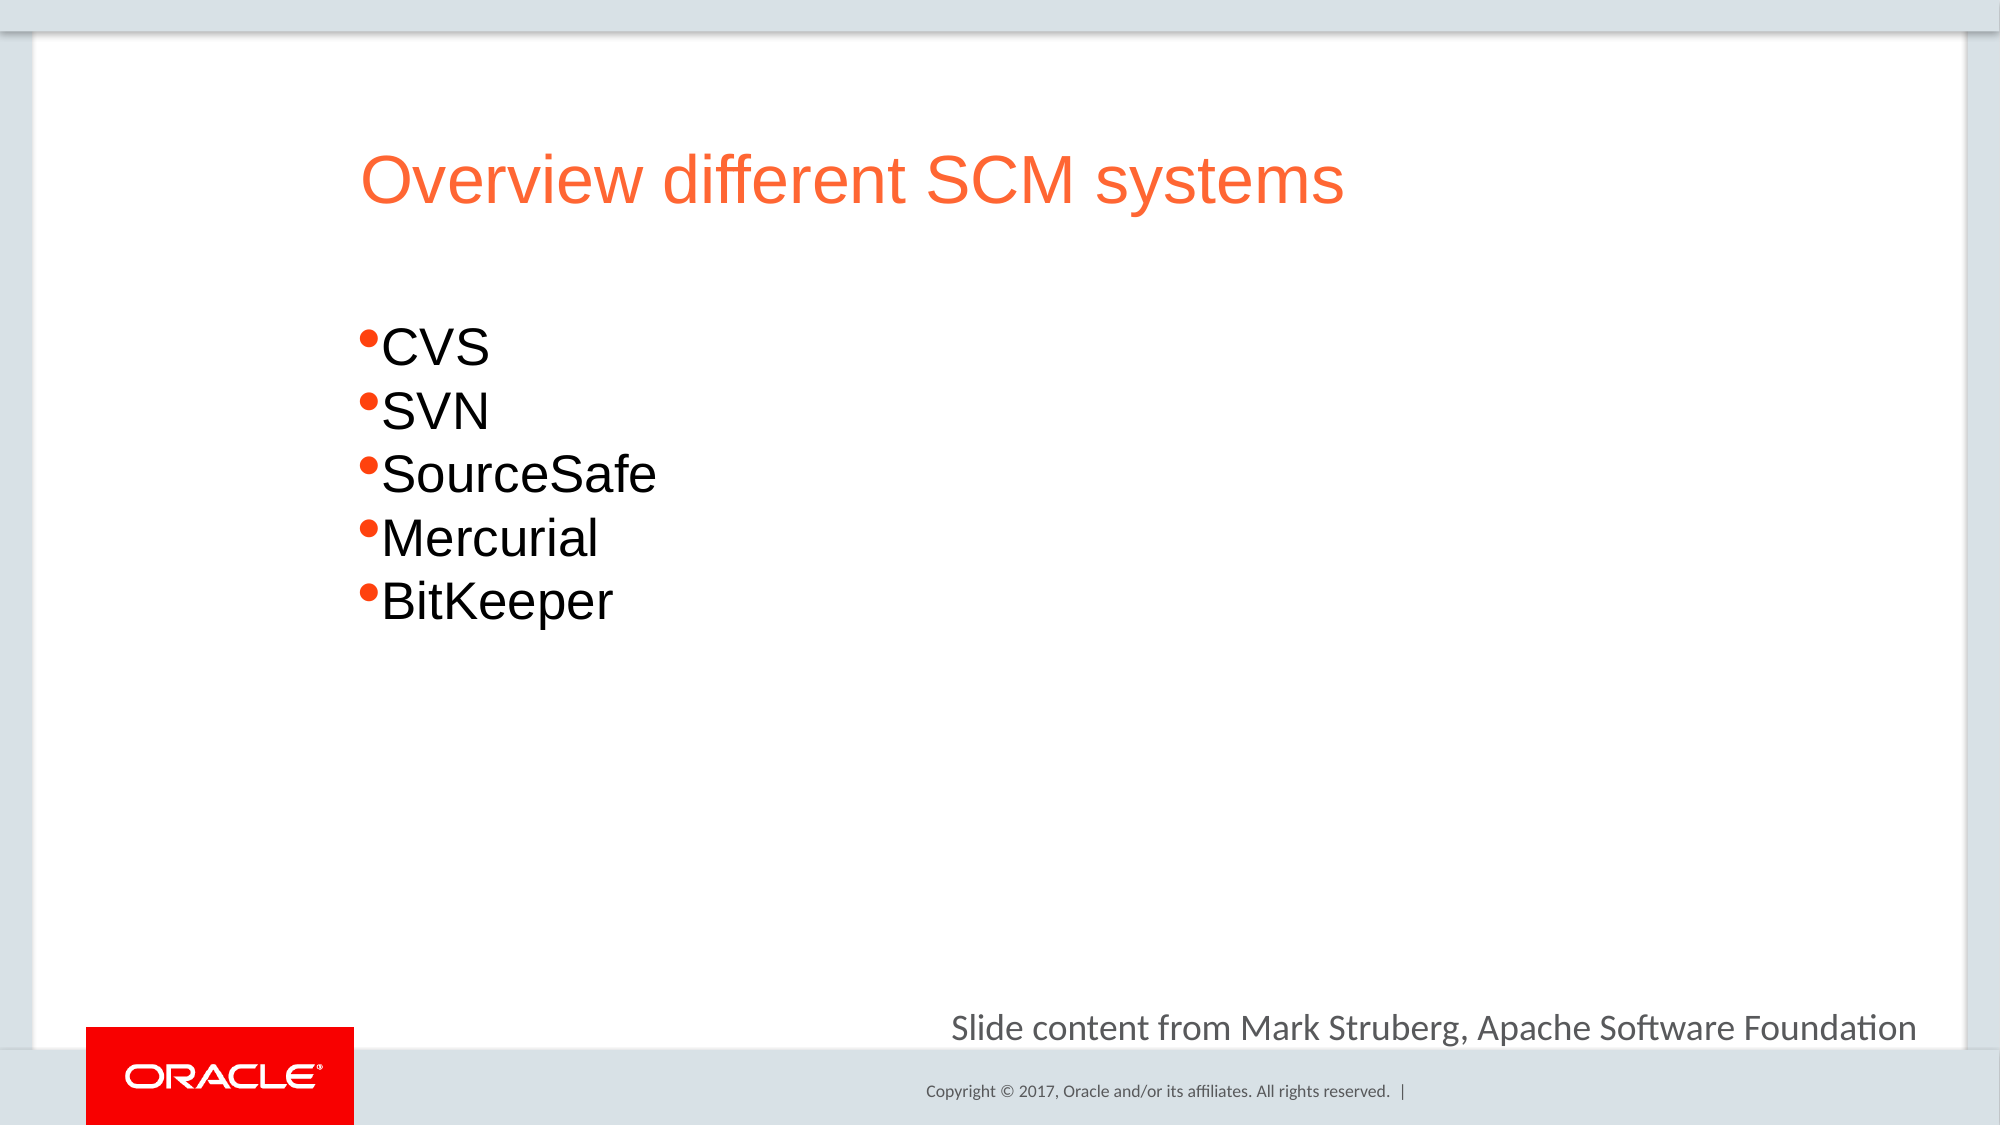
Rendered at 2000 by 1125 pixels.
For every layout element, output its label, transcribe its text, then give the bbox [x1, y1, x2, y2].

text_box CVS SVN SourceSafe Mercurial BitKeeper [359, 312, 1641, 1009]
text_box Overview different SCM systems [359, 89, 1641, 264]
picture [86, 1027, 354, 1125]
text_box Slide content from Mark Struberg, Apache Software Foundation [951, 1008, 2000, 1125]
